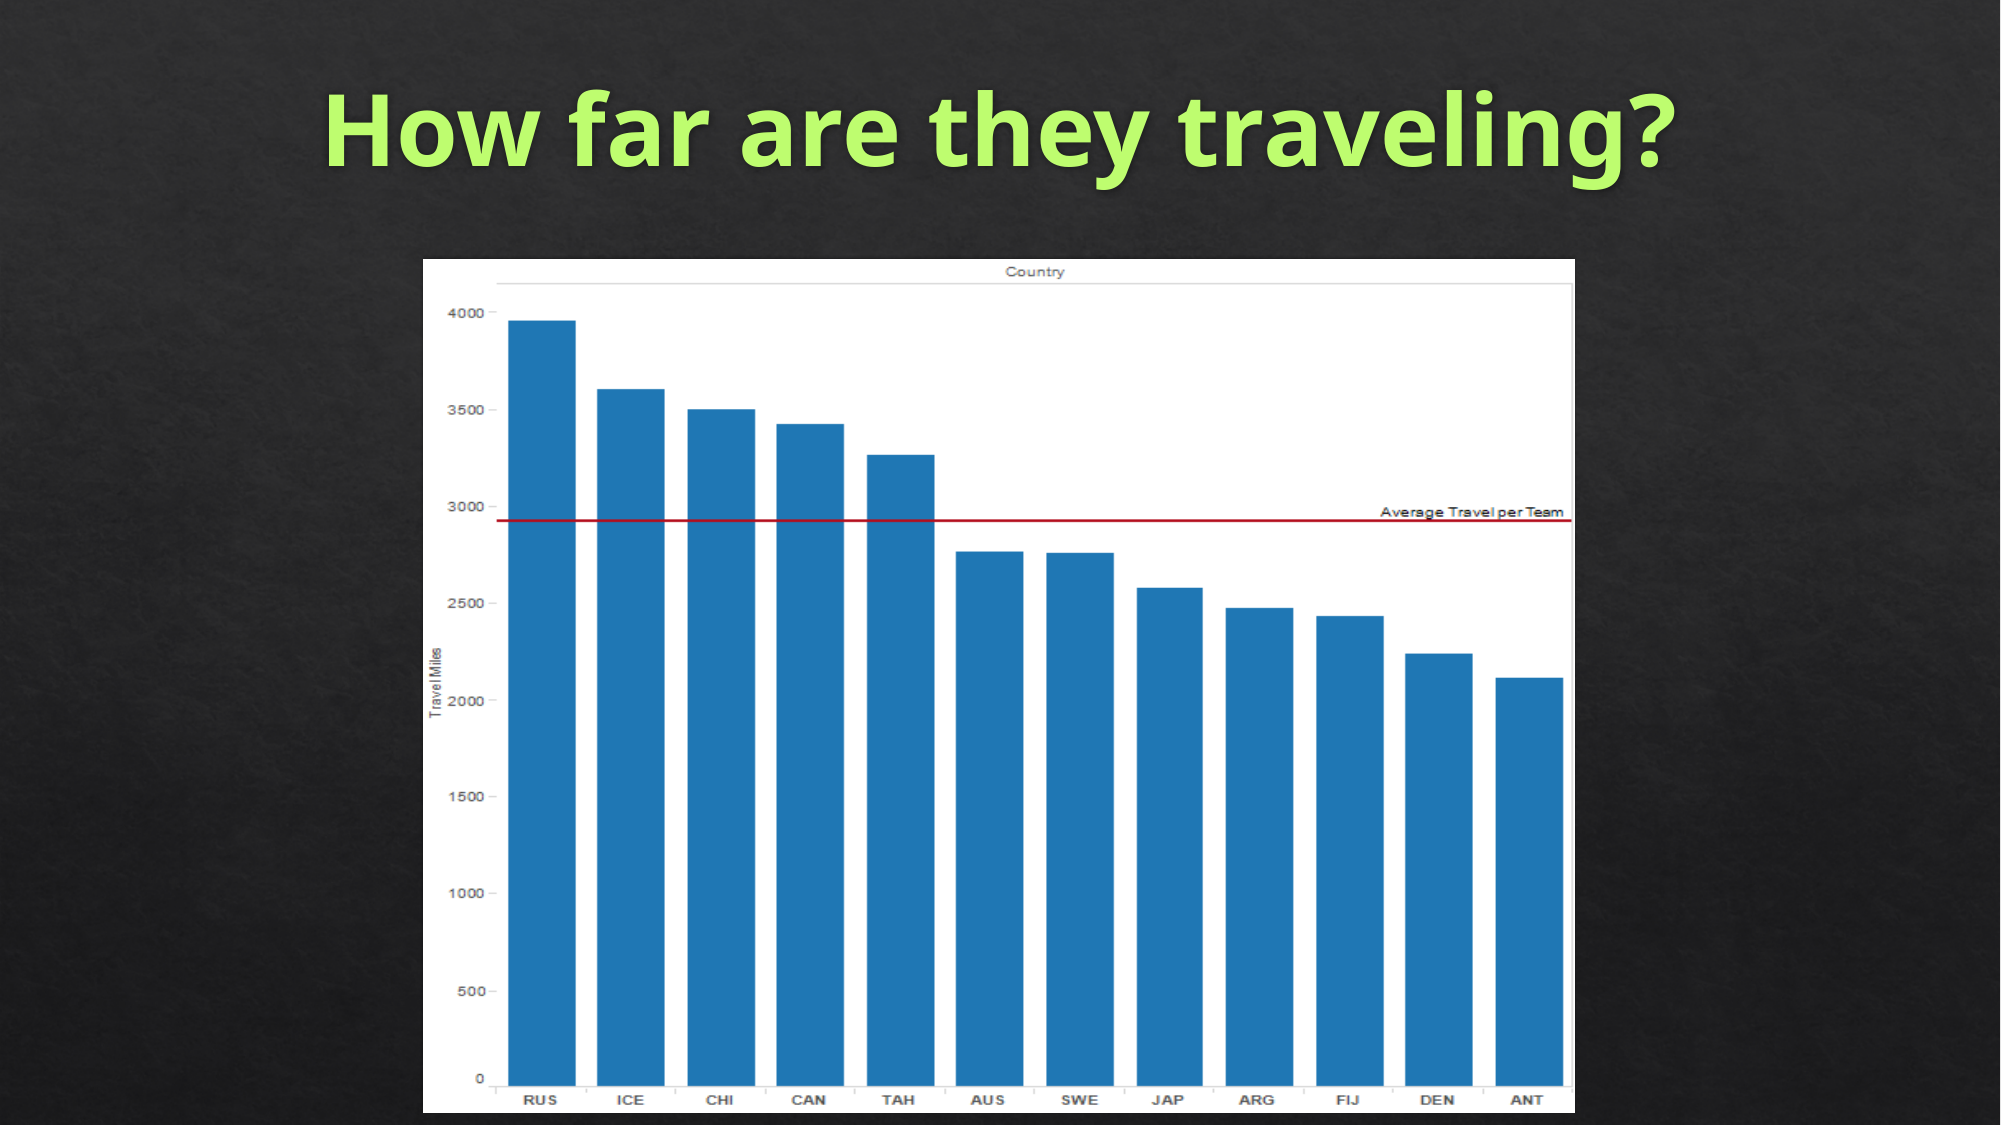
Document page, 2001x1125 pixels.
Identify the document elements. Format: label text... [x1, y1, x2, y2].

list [423, 258, 1576, 1113]
title How far are they traveling? [149, 46, 1849, 206]
